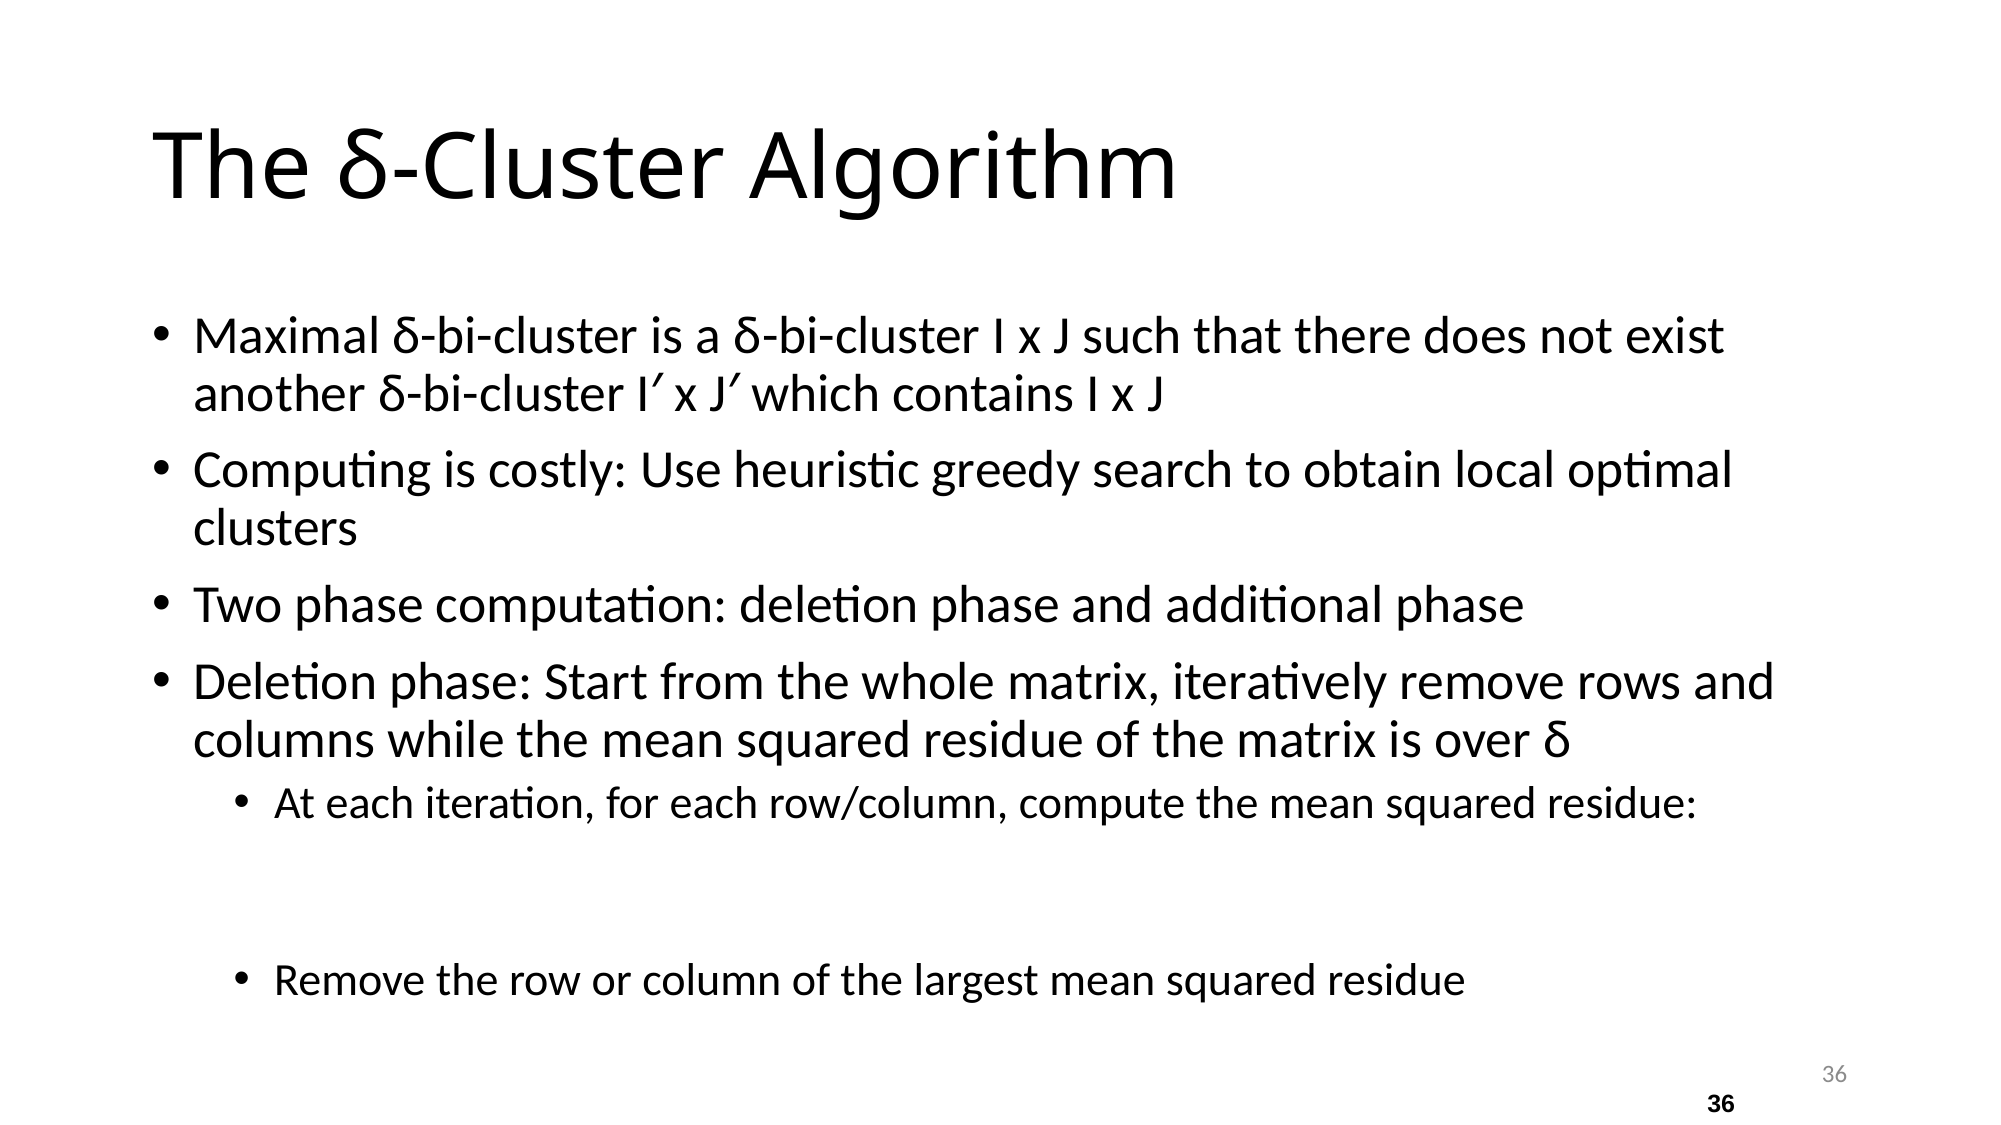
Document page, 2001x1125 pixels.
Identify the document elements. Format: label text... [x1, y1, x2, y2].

text_box 36 [1437, 1103, 1750, 1125]
slide_number 36 [1412, 1042, 1863, 1103]
title The δ-Cluster Algorithm [137, 59, 1863, 278]
